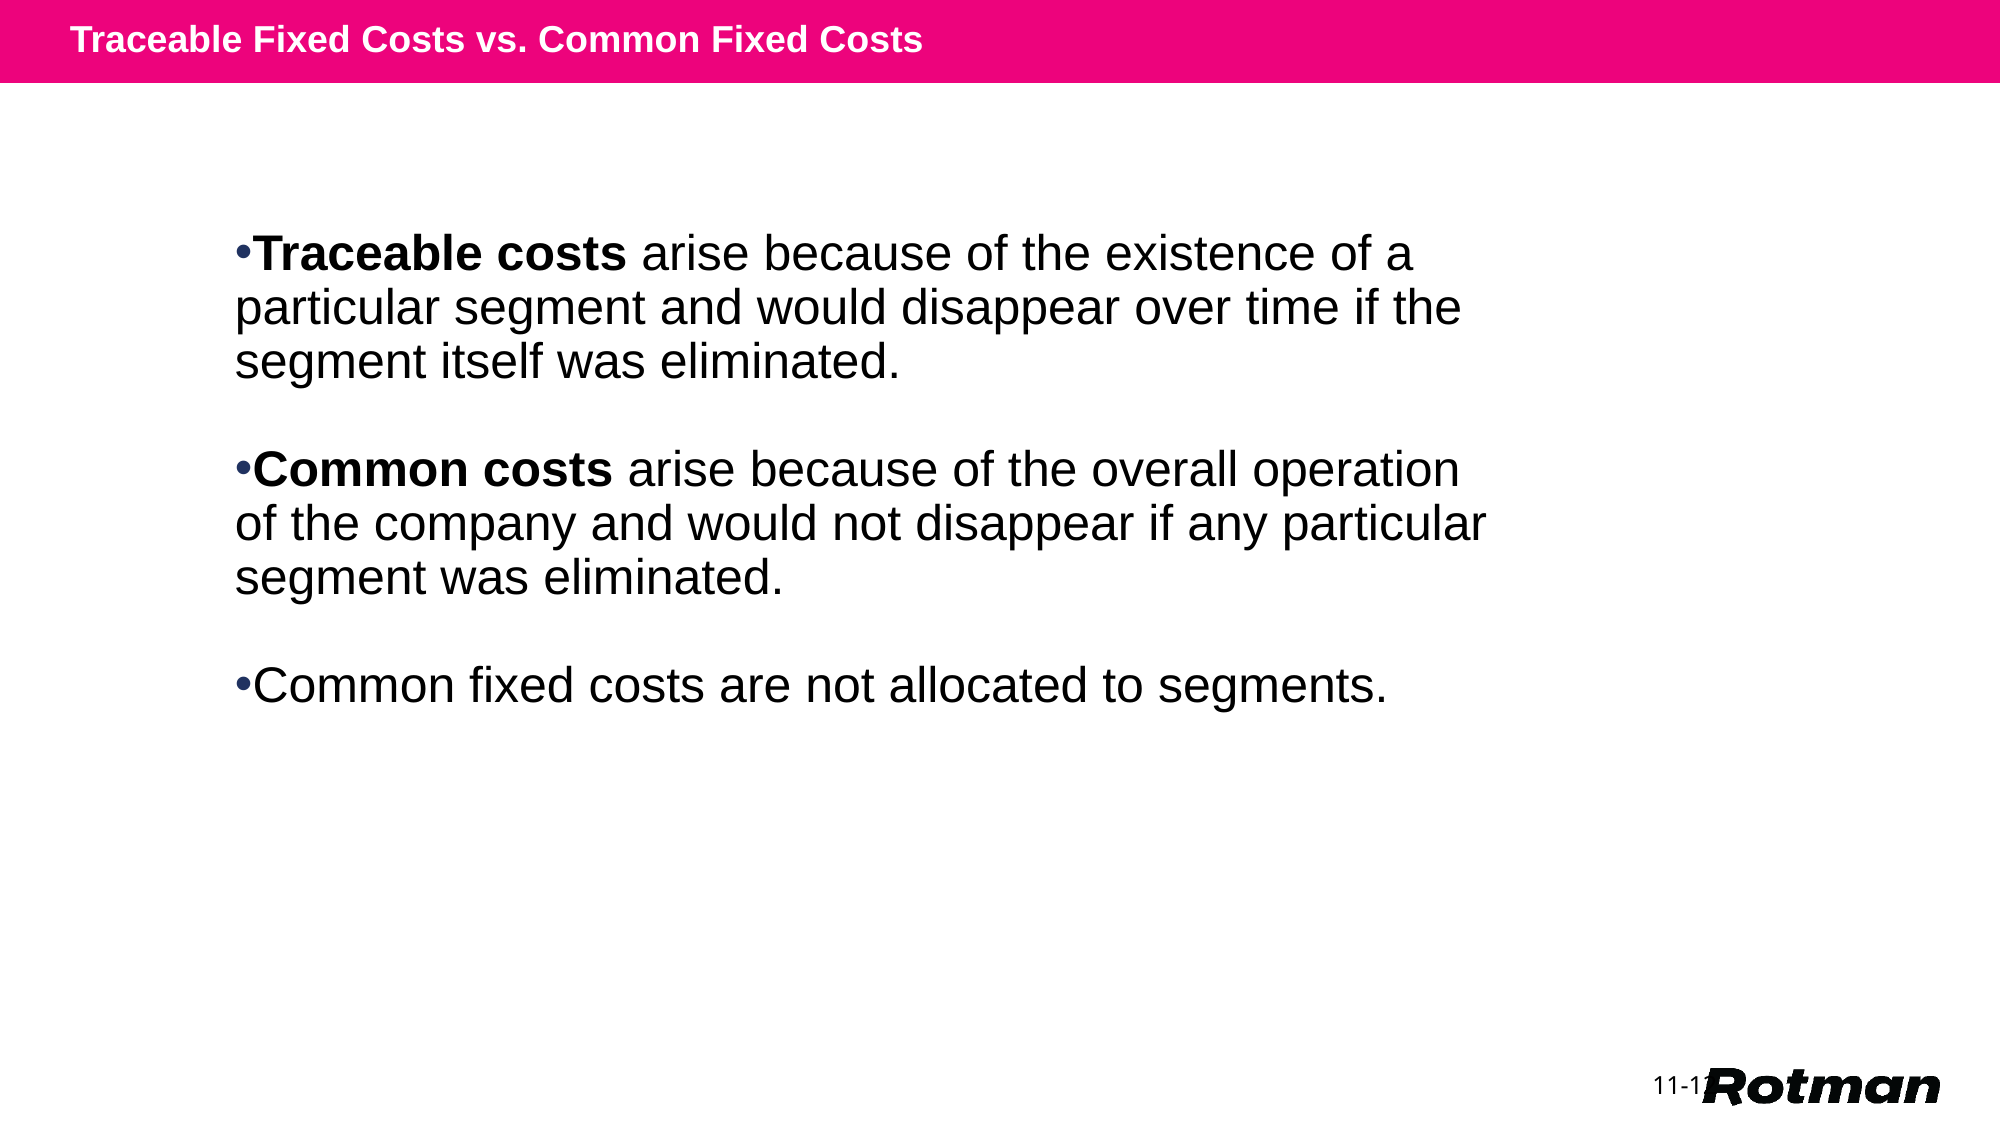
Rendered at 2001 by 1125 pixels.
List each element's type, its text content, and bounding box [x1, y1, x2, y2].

subtitle Traceable Fixed Costs vs. Common Fixed Costs [55, 0, 1630, 79]
picture [1750, 1068, 1940, 1106]
text_box Traceable costs arise because of the existence of a particular segment and would disappear over time if the segment itself was eliminated. Common costs arise because of the overall operation of the company and would not disappear if any particular segment was eliminated. Common fixed costs are not allocated to segments. [220, 219, 1512, 721]
text_box 11-12 [1637, 1062, 1750, 1108]
